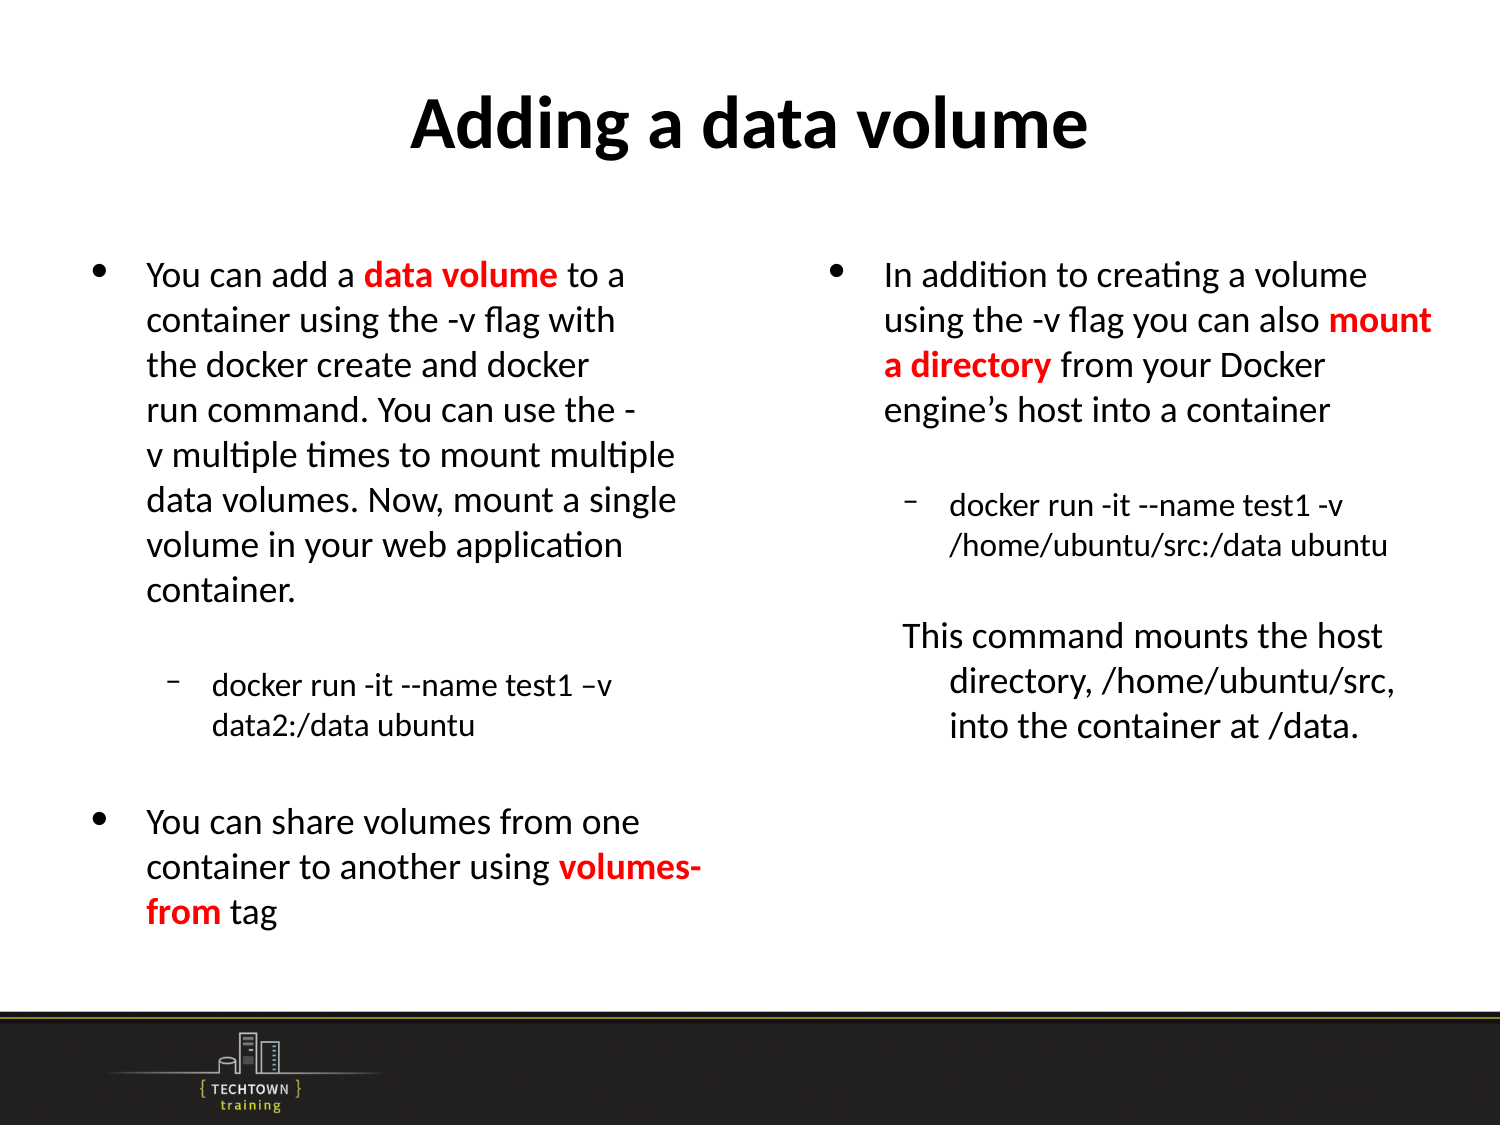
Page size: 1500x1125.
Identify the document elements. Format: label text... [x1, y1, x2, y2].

list You can add a data volume to a container using the -v flag with the docker create and docker run command. You can use the -v multiple times to mount multiple data volumes. Now, mount a single volume in your web application container. docker run -it --name test1 –v data2:/data ubuntu You can share volumes from one container to another using volumes-from tag [75, 242, 725, 985]
title Adding a data volume [75, 24, 1425, 213]
text_box In addition to creating a volume using the -v flag you can also mount a directory from your Docker engine’s host into a container docker run -it --name test1 -v /home/ubuntu/src:/data ubuntu This command mounts the host directory, /home/ubuntu/src, into the container at /data. [812, 242, 1463, 985]
picture [0, 0, 1500, 1125]
